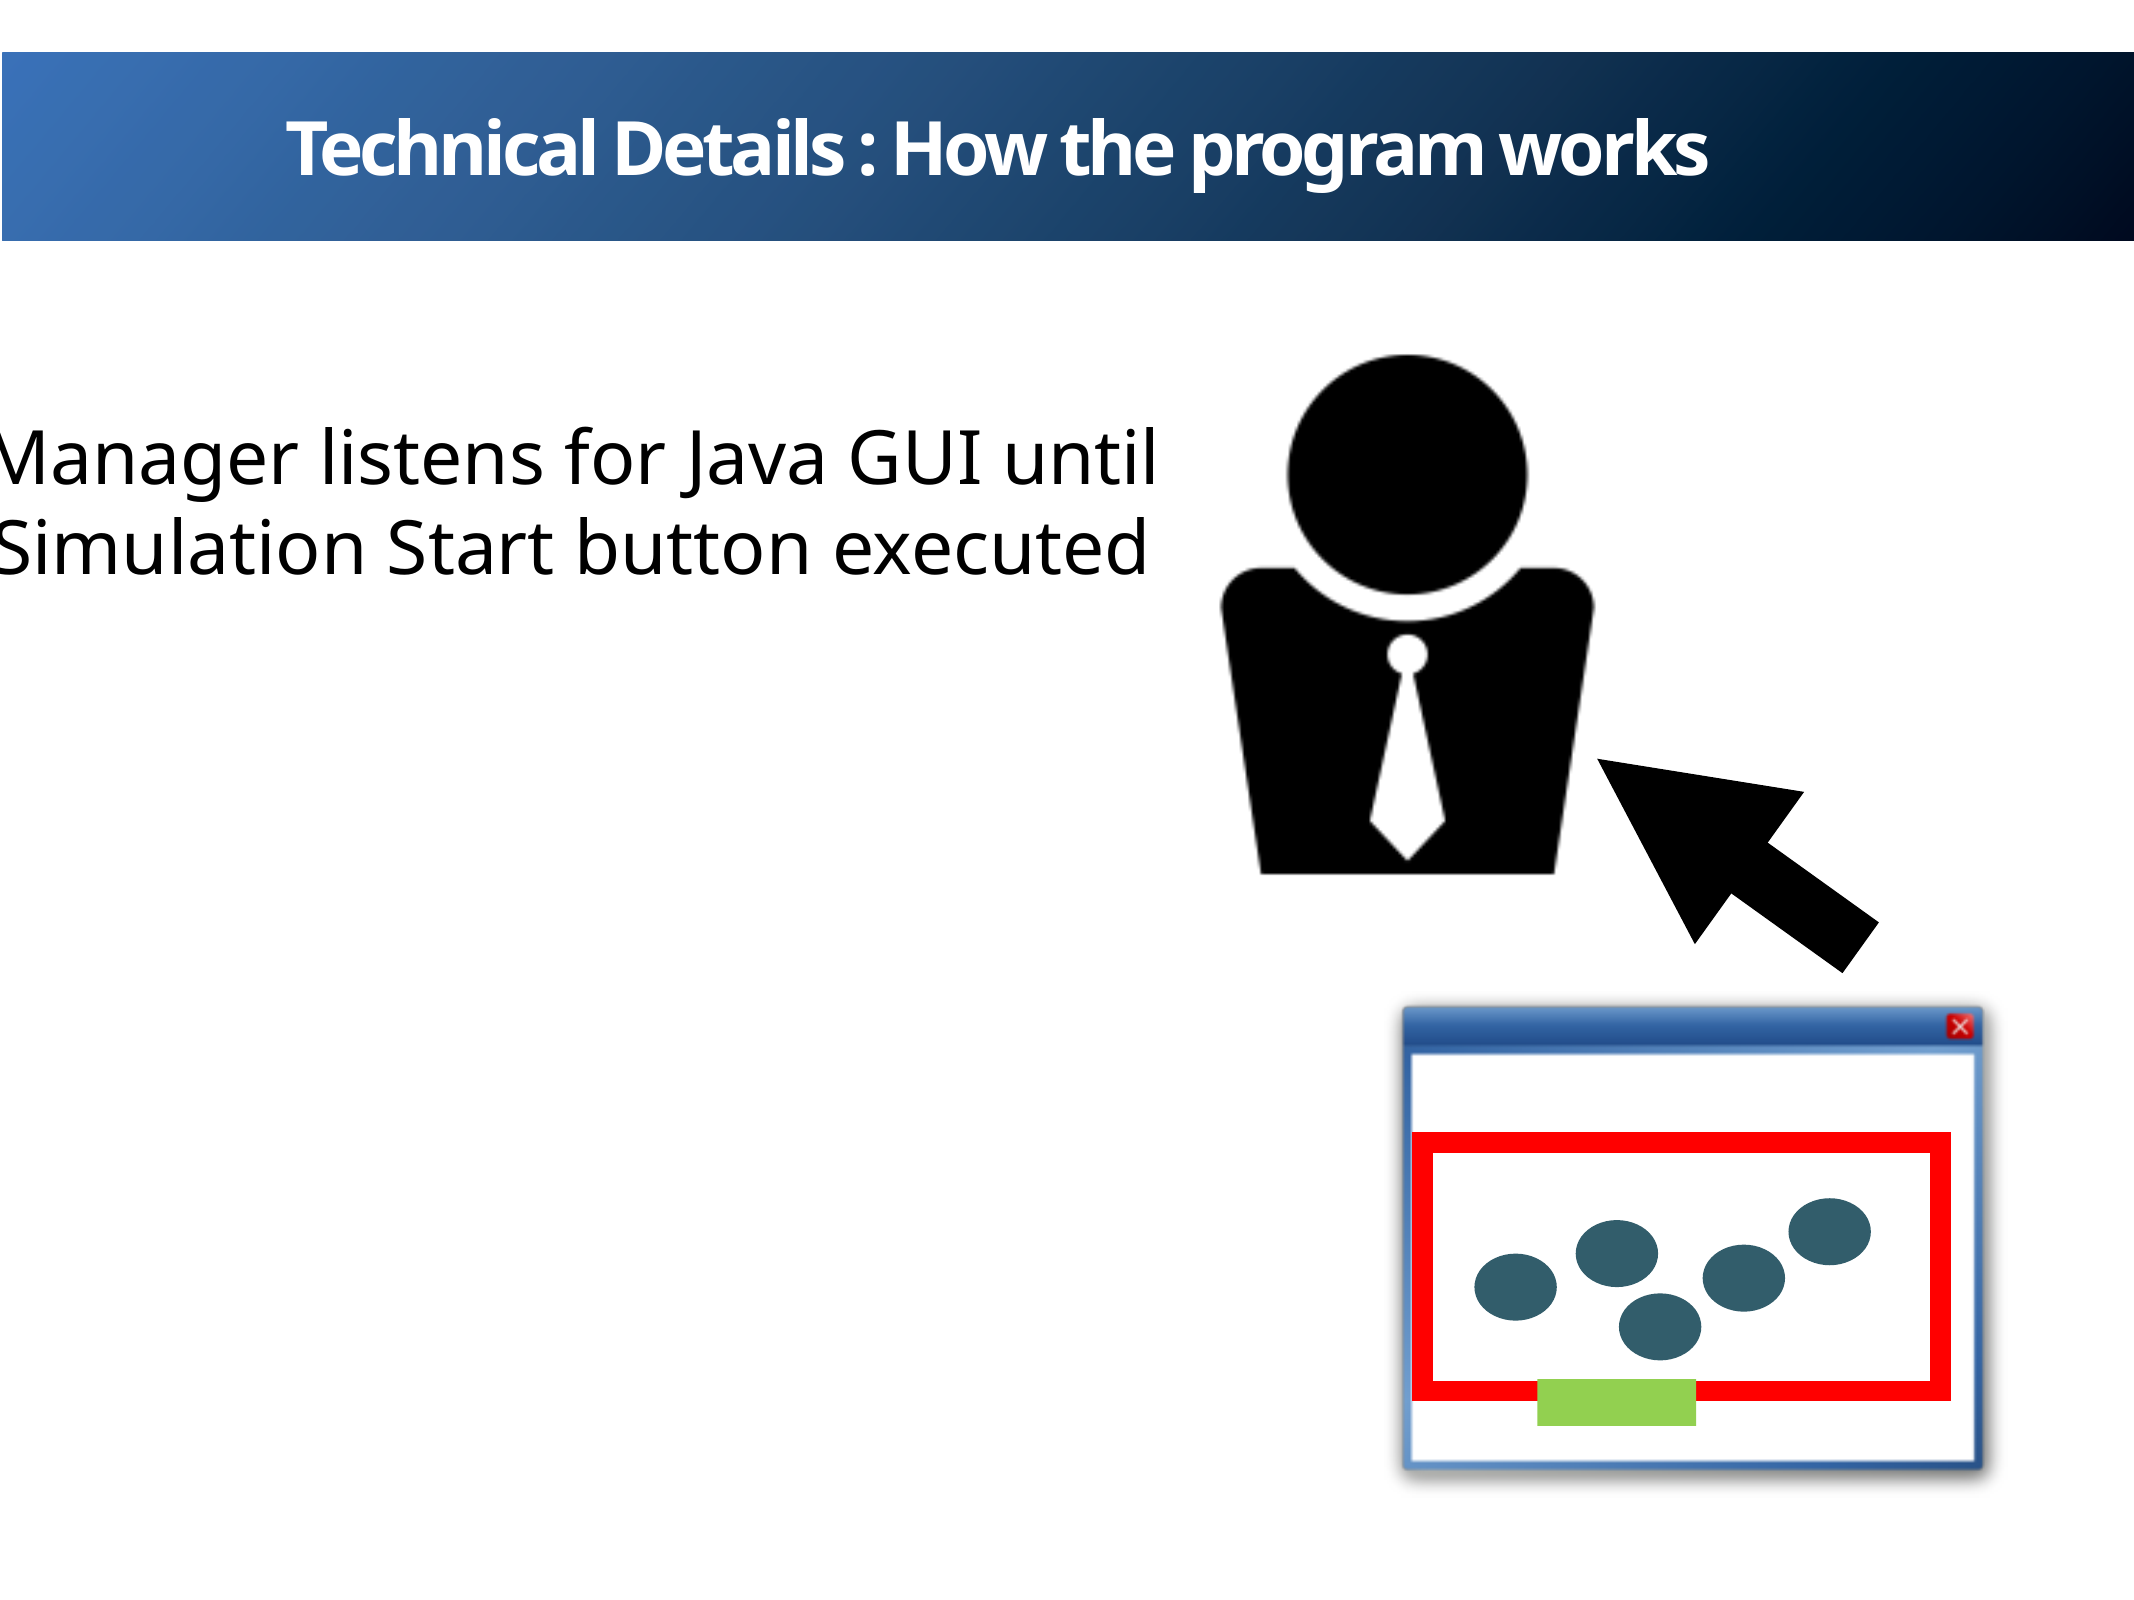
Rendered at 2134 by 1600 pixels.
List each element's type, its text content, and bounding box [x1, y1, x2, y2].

picture [1120, 327, 1698, 905]
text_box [1596, 758, 1861, 948]
picture [1384, 991, 2008, 1498]
text_box Manager listens for Java GUI until Simulation Start button executed [0, 401, 1120, 598]
text_box Technical Details : How the program works [270, 93, 1726, 198]
text_box [2, 52, 2134, 241]
